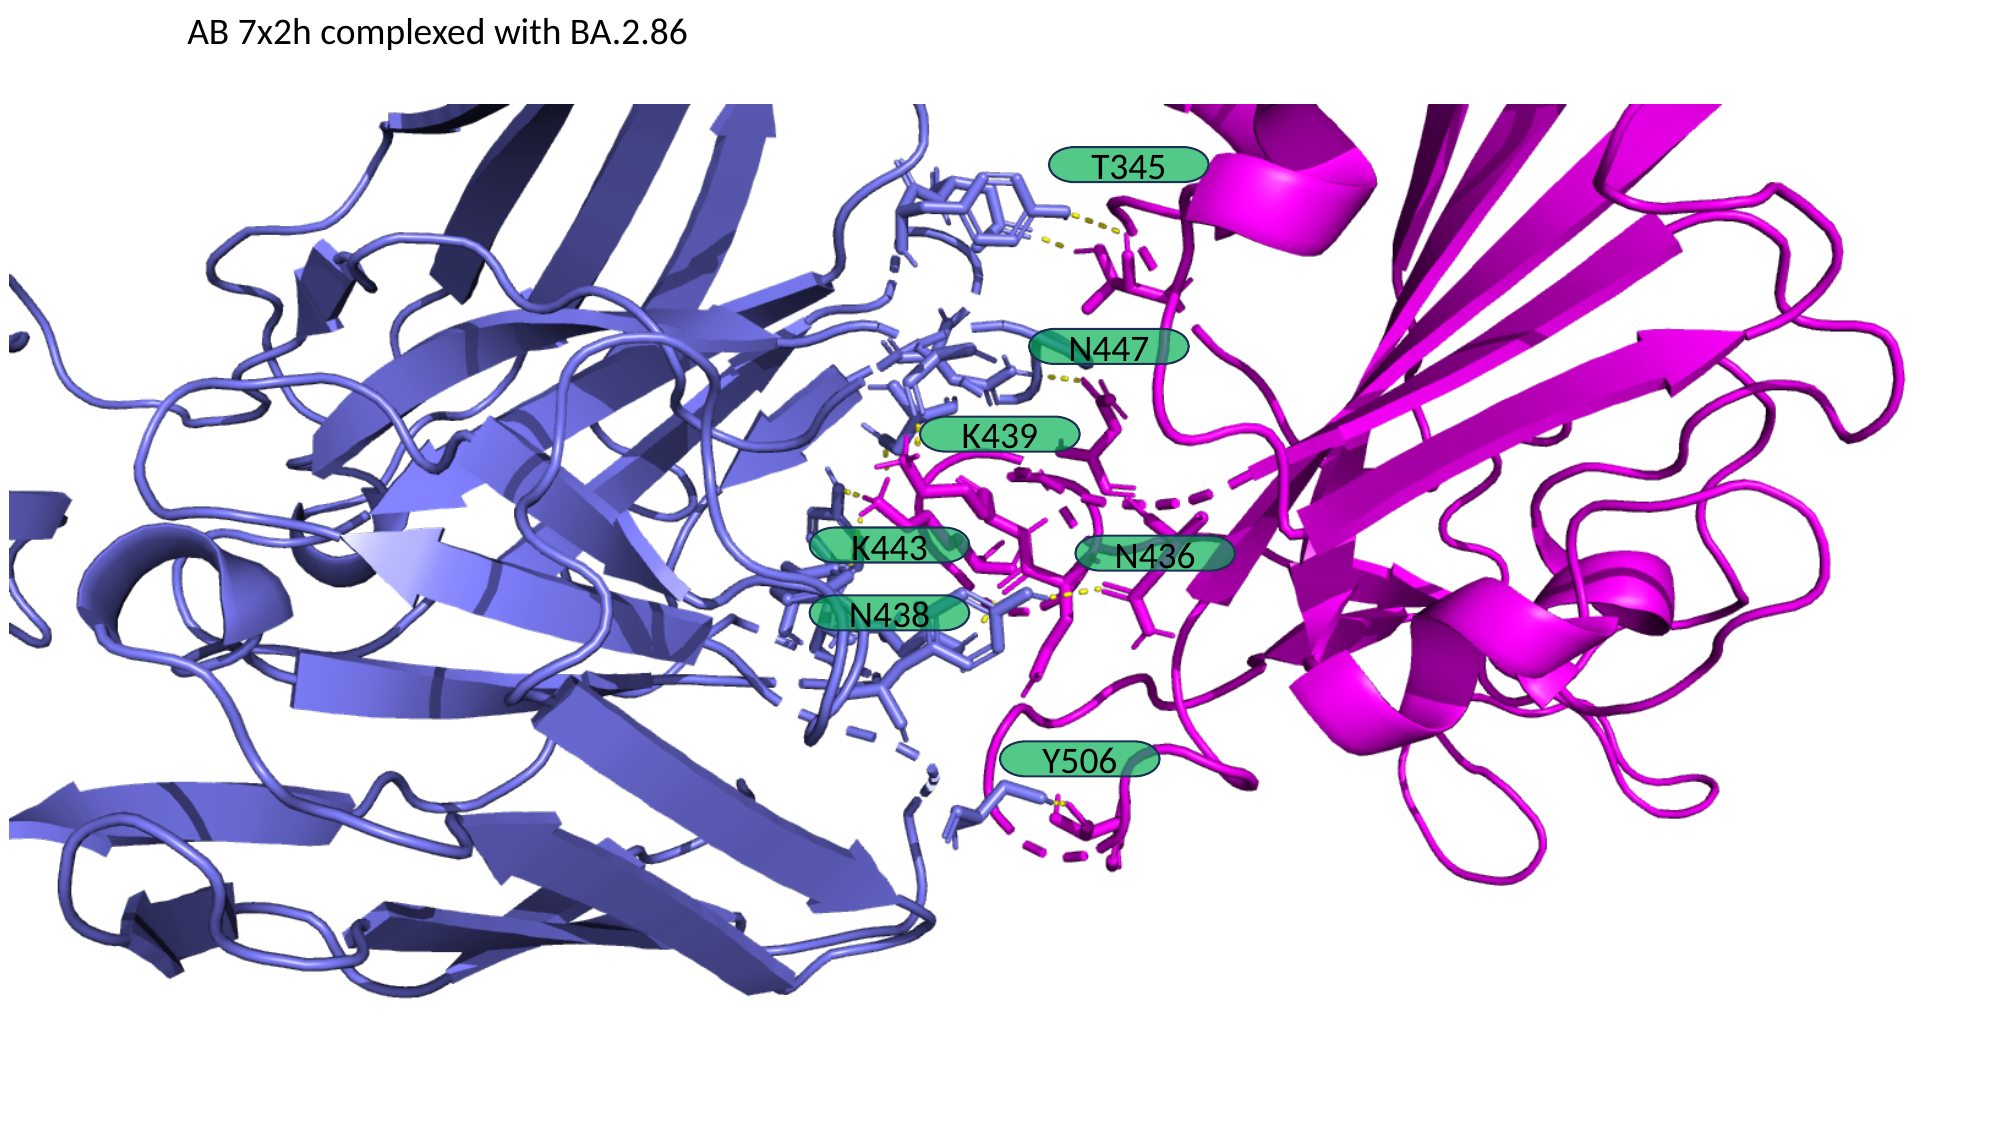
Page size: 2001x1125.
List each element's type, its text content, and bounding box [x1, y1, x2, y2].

picture [9, 104, 2000, 1125]
text_box AB 7x2h complexed with BA.2.86 [172, 0, 793, 60]
